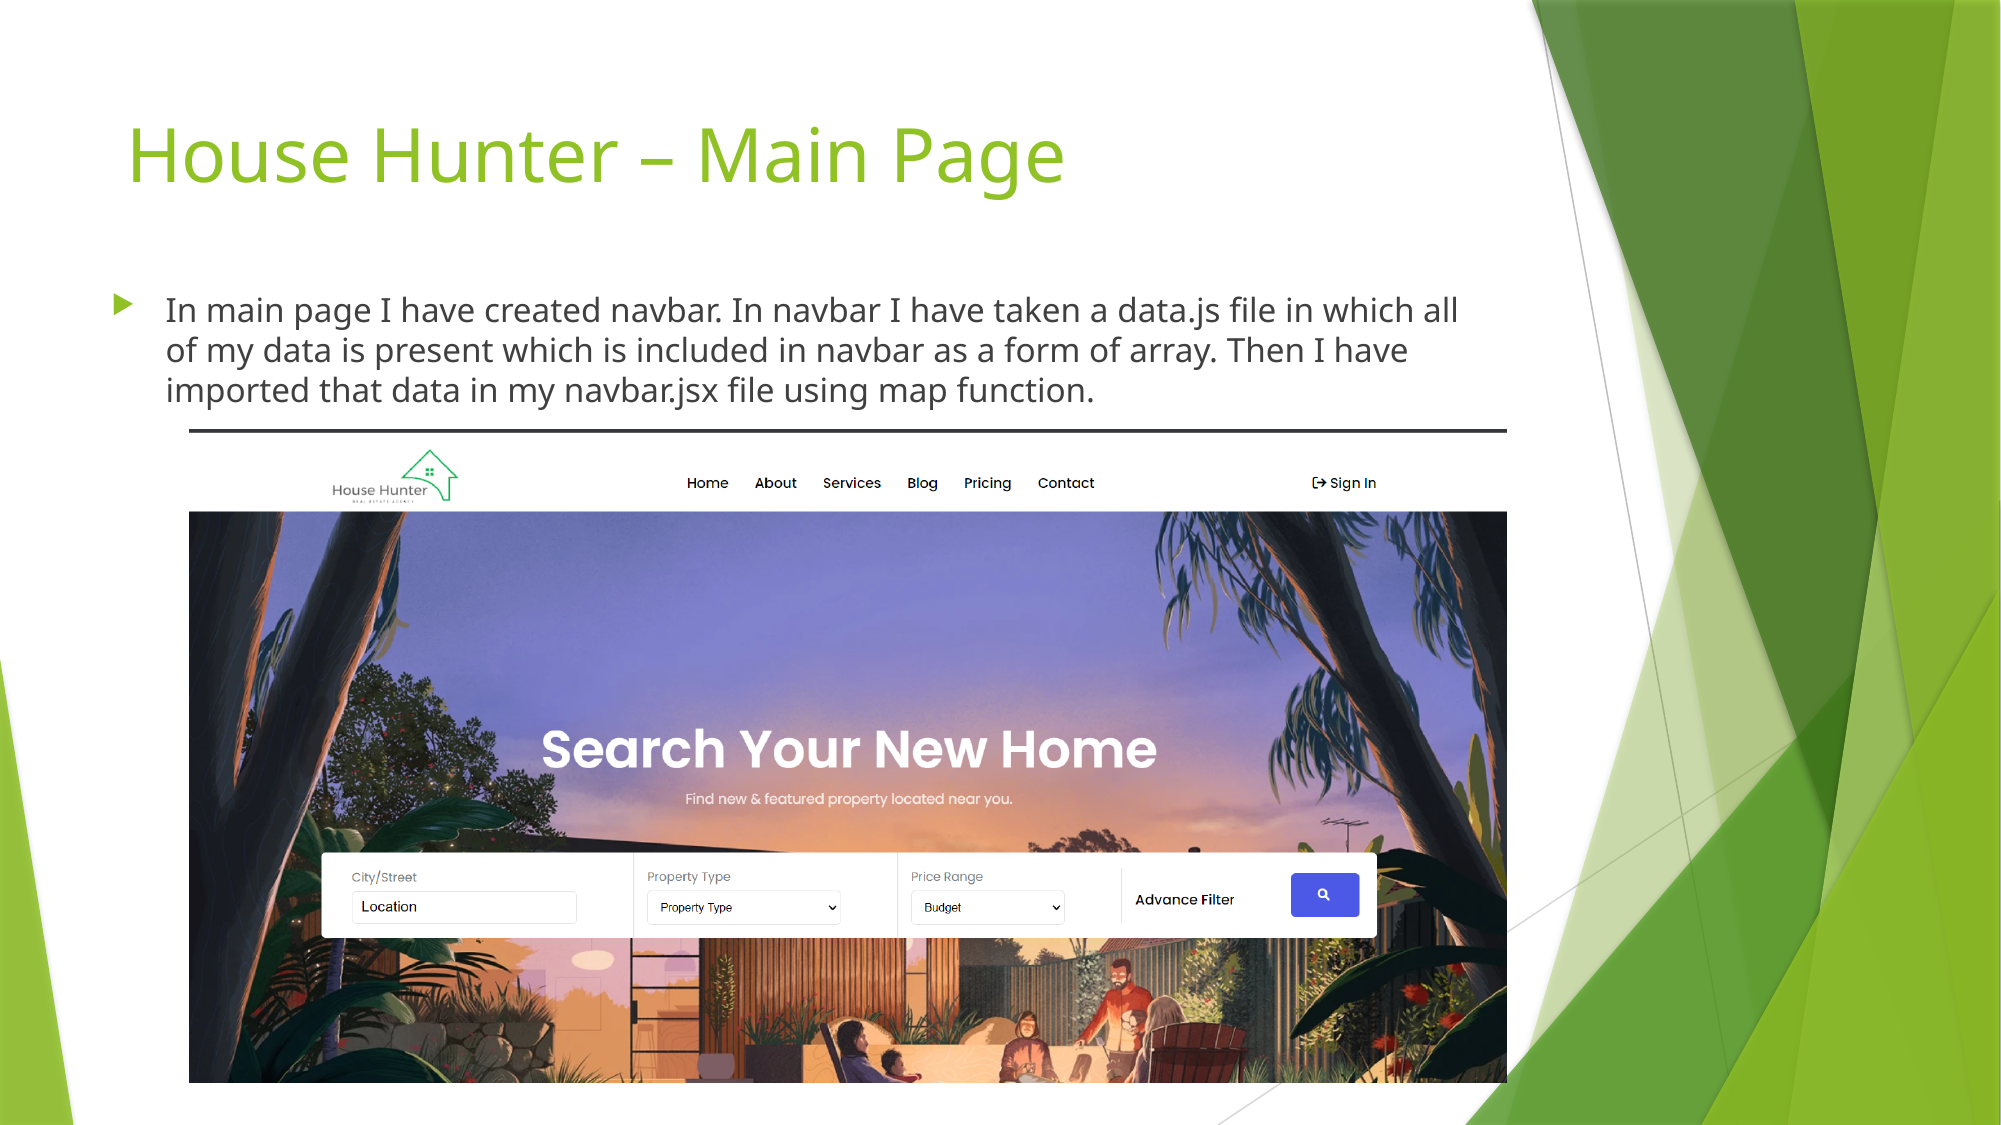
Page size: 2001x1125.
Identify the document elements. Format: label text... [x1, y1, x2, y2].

title House Hunter – Main Page [111, 99, 1097, 254]
picture [188, 428, 1508, 1083]
list In main page I have created navbar. In navbar I have taken a data.js file in which all of my data is present which is included in navbar as a form of array. Then I have imported that data in my navbar.jsx file using map function. [96, 281, 1507, 418]
